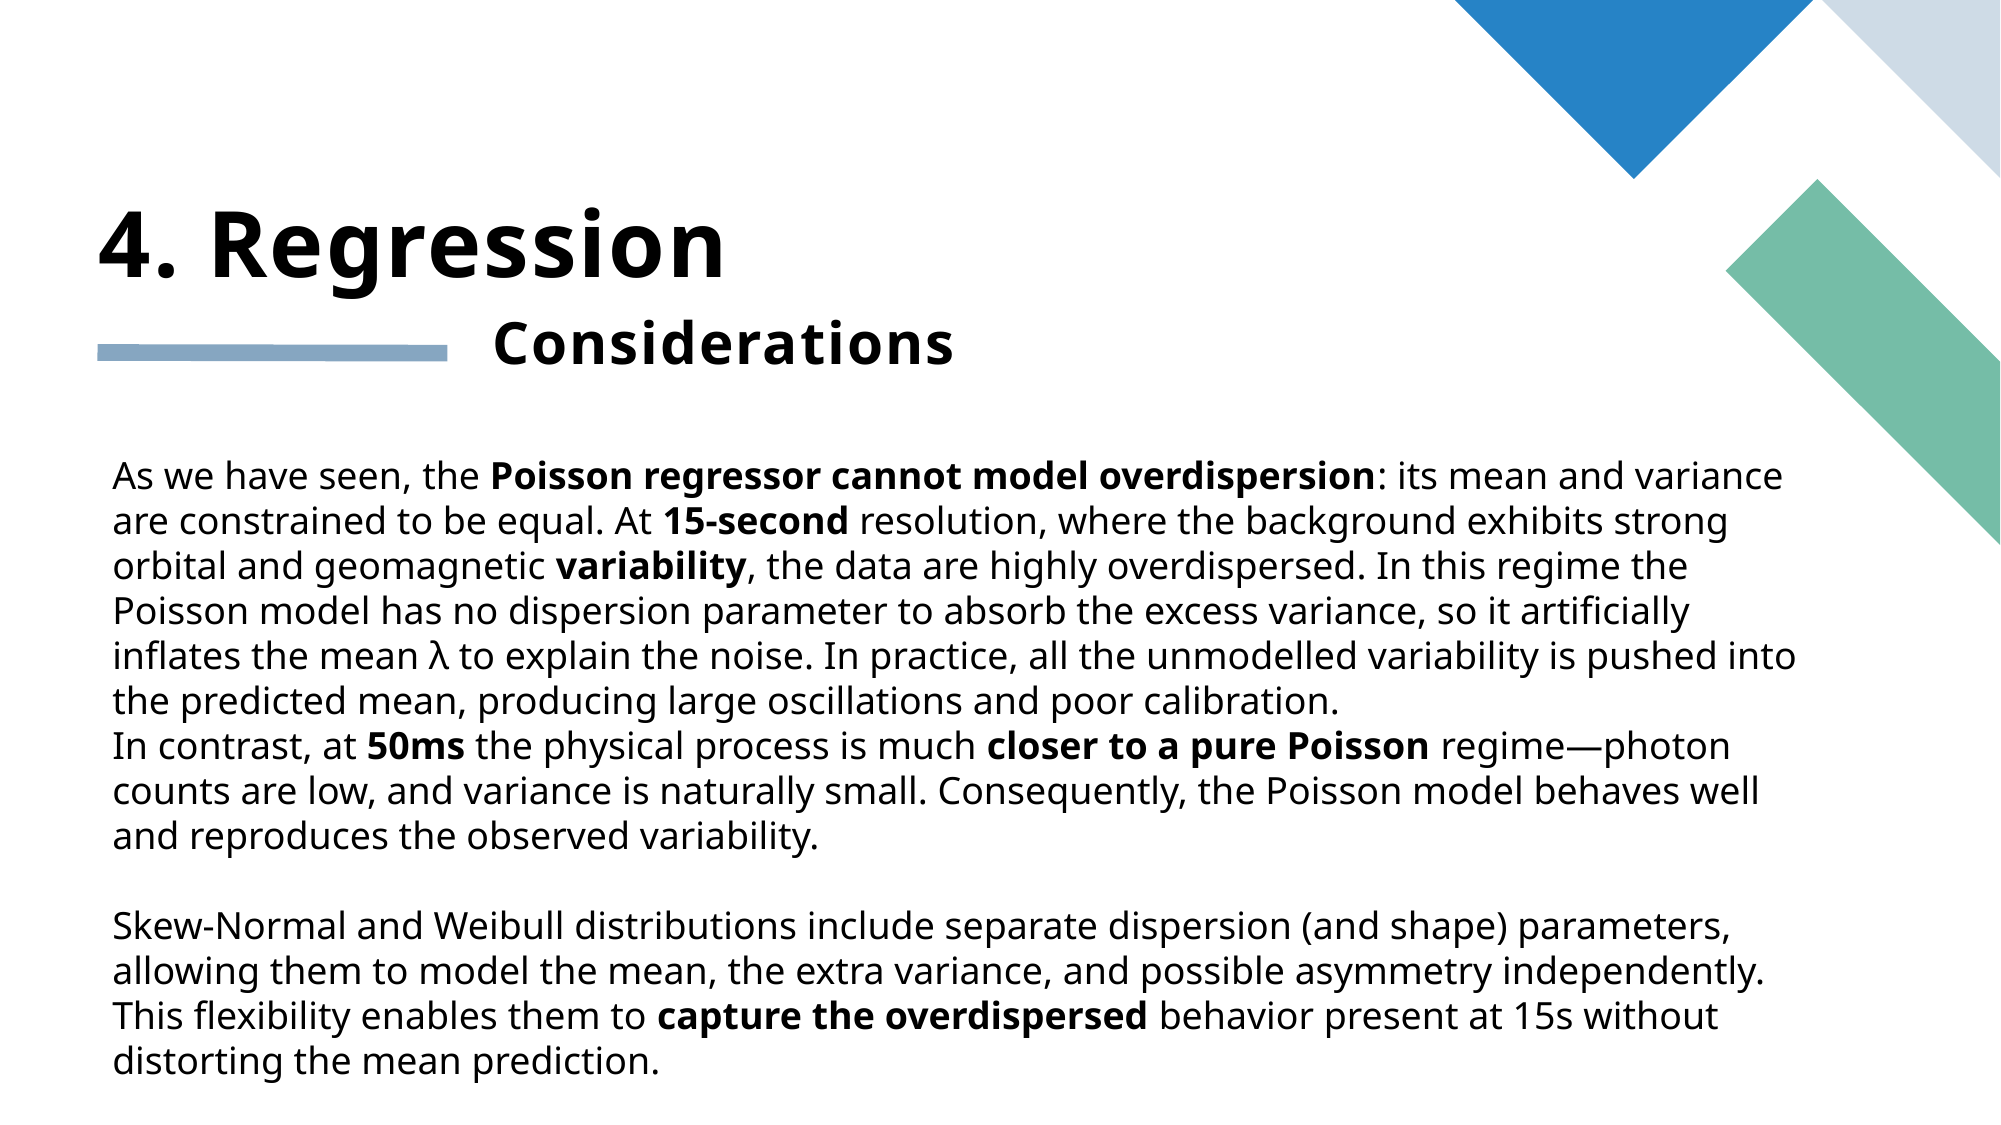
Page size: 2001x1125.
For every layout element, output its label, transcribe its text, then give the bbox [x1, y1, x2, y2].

text_box 4. Regression [99, 19, 1883, 296]
text_box Considerations [492, 296, 1094, 376]
text_box As we have seen, the Poisson regressor cannot model overdispersion: its mean and variance are constrained to be equal. At 15-second resolution, where the background exhibits strong orbital and geomagnetic variability, the data are highly overdispersed. In this regime the Poisson model has no dispersion parameter to absorb the excess variance, so it artificially inflates the mean λ to explain the noise. In practice, all the unmodelled variability is pushed into the predicted mean, producing large oscillations and poor calibration. In contrast, at 50ms the physical process is much closer to a pure Poisson regime—photon counts are low, and variance is naturally small. Consequently, the Poisson model behaves well and reproduces the observed variability. Skew-Normal and Weibull distributions include separate dispersion (and shape) parameters, allowing them to model the mean, the extra variance, and possible asymmetry independently. This flexibility enables them to capture the overdispersed behavior present at 15s without distorting the mean prediction. [97, 444, 1841, 1090]
